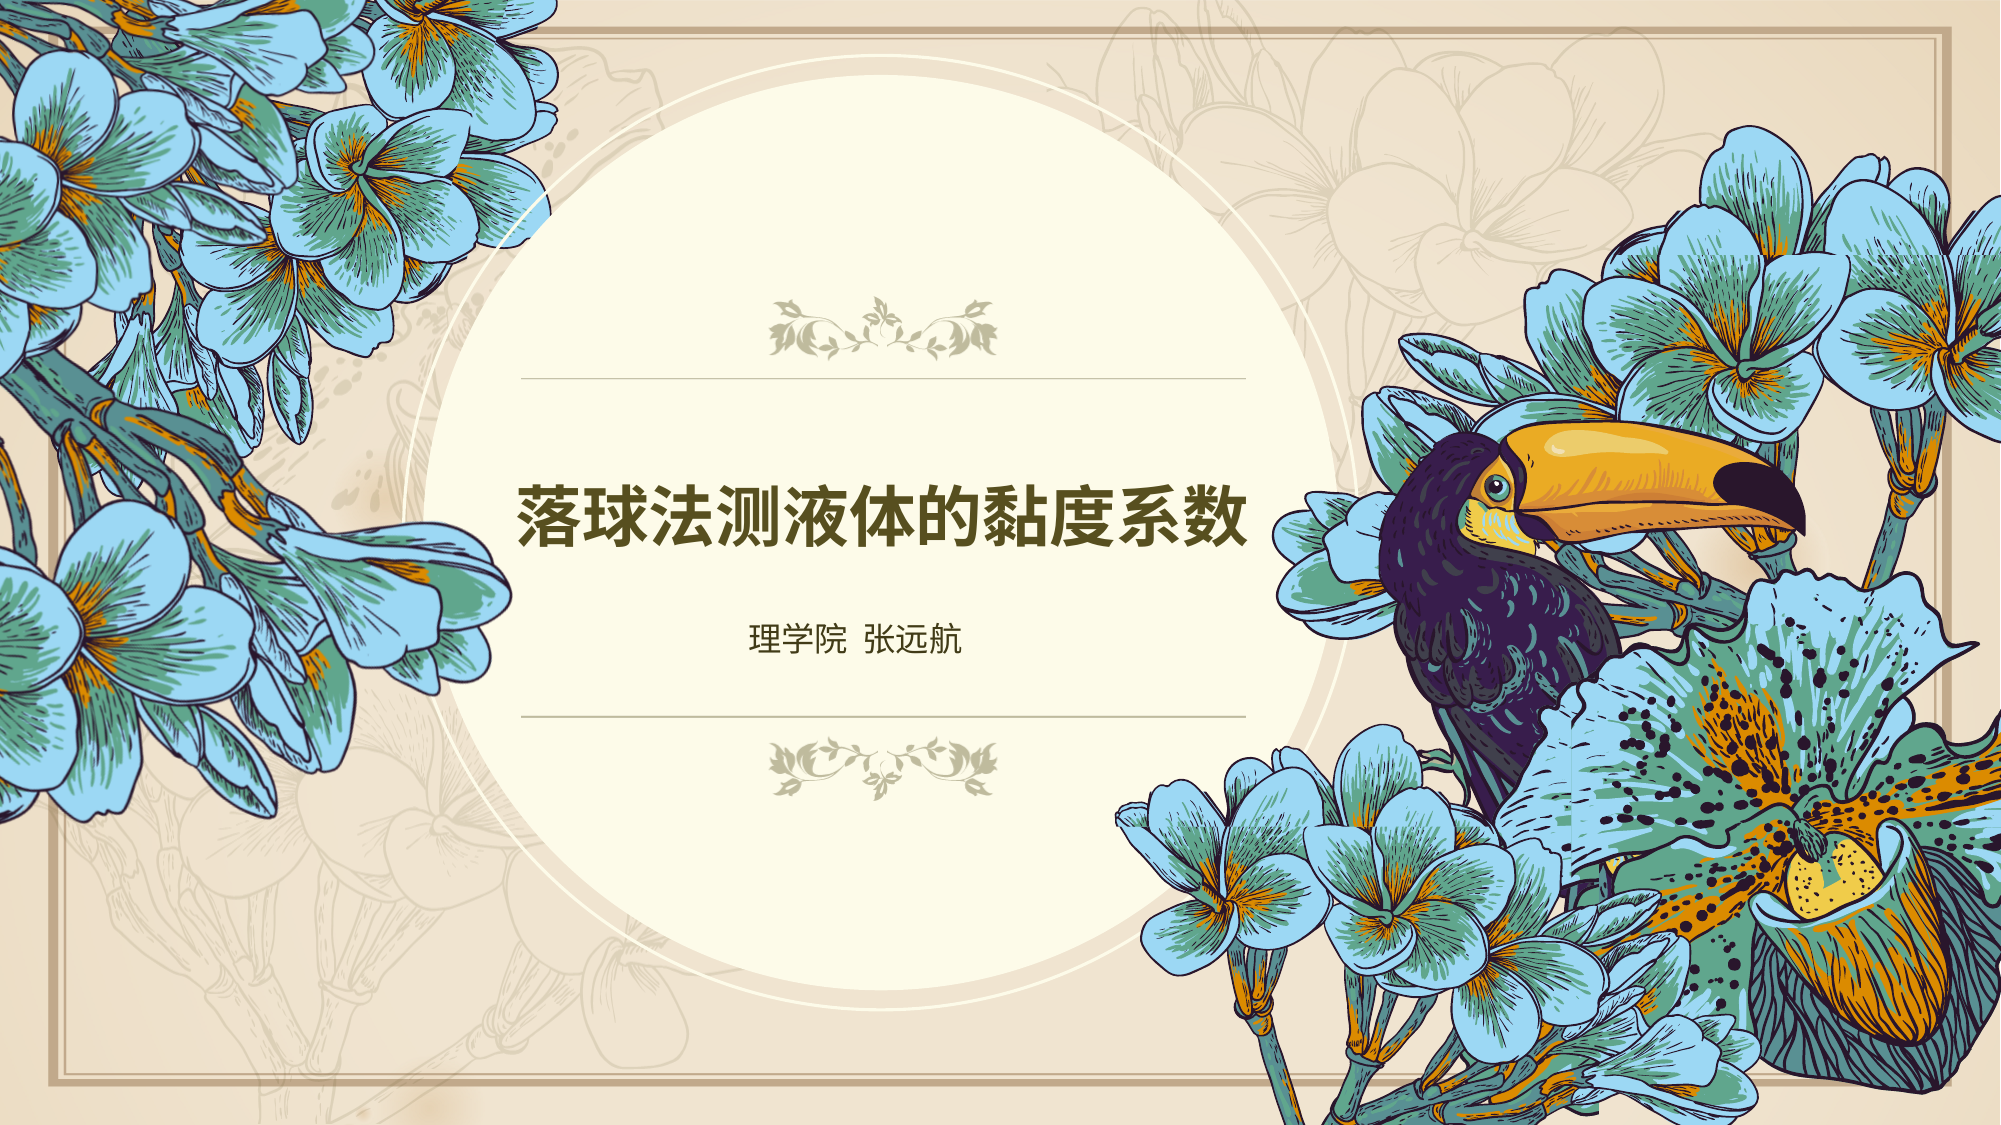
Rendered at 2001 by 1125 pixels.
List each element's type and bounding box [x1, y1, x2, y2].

text_box [495, 467, 1270, 667]
text_box [0, 0, 2000, 1125]
picture [521, 667, 1246, 802]
picture [521, 296, 1246, 467]
